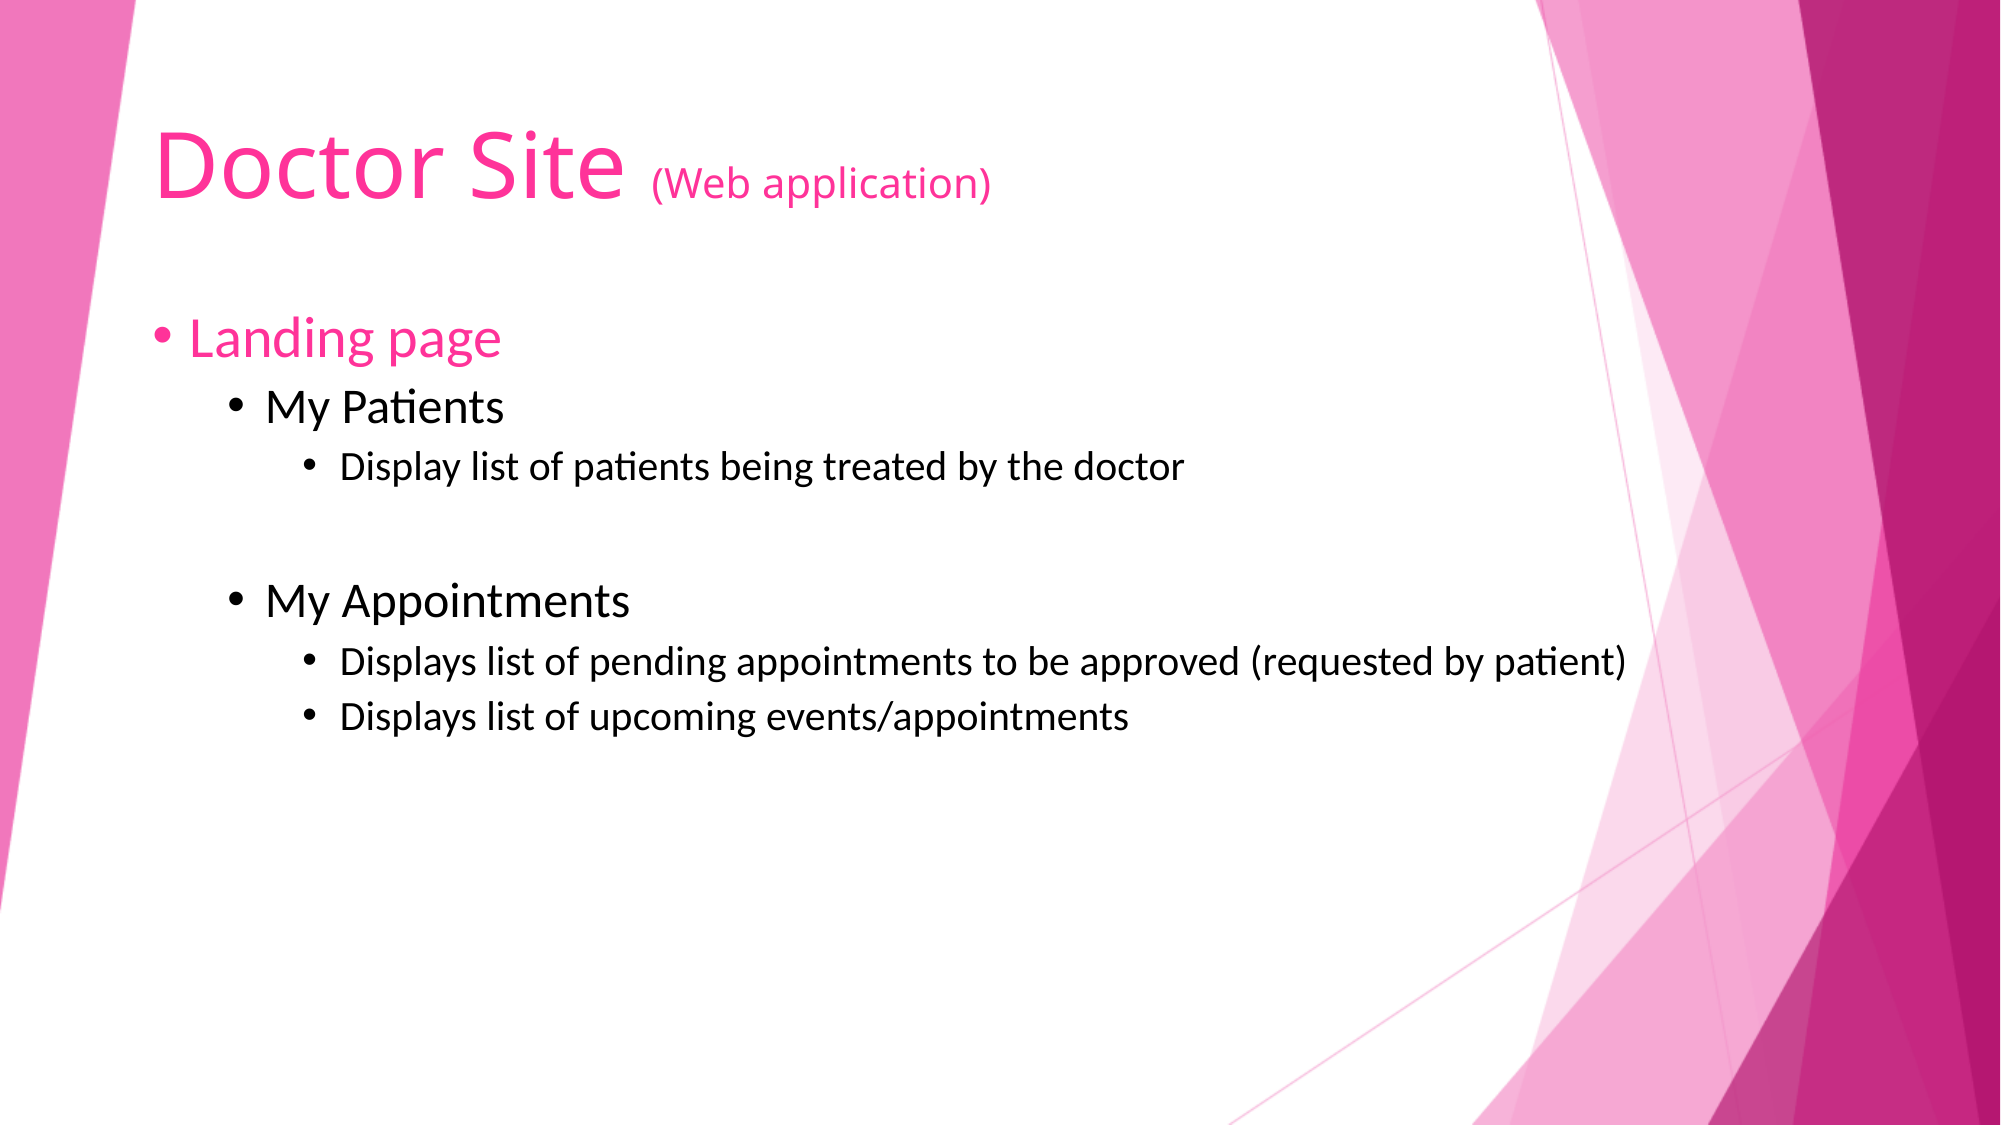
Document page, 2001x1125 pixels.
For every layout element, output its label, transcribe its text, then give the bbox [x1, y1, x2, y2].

picture [0, 0, 2001, 1125]
list Landing page My Patients Display list of patients being treated by the doctor My Appointments Displays list of pending appointments to be approved (requested by patient) Displays list of upcoming events/appointments [137, 299, 1863, 1014]
title Doctor Site (Web application) [137, 59, 1863, 278]
